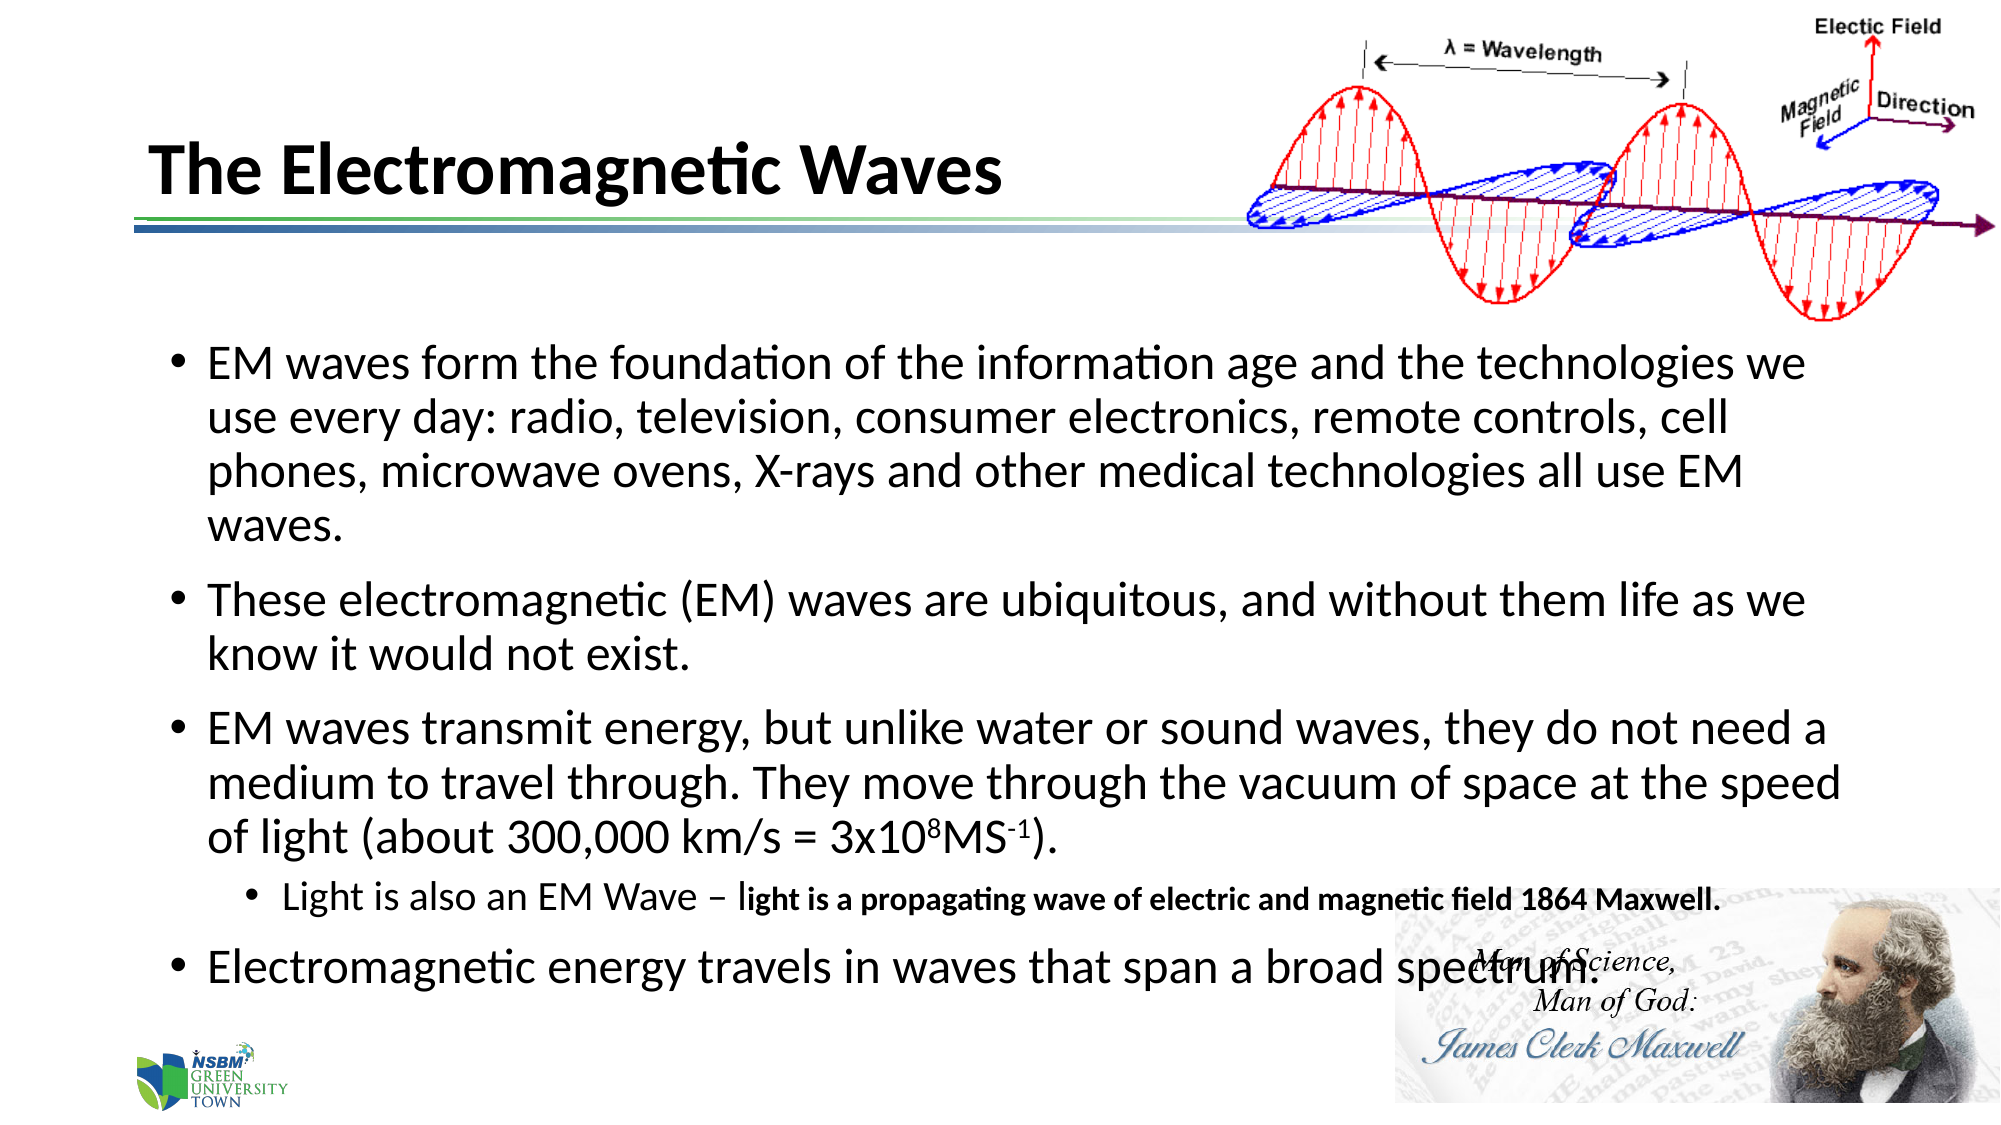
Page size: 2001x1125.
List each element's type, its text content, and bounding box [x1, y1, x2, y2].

title The Electromagnetic Waves [133, 85, 1228, 256]
picture [137, 1042, 288, 1111]
picture [1228, 0, 2000, 394]
picture [1395, 888, 2000, 1103]
list EM waves form the foundation of the information age and the technologies we use every day: radio, television, consumer electronics, remote controls, cell phones, microwave ovens, X-rays and other medical technologies all use EM waves. These electromagnetic (EM) waves are ubiquitous, and without them life as we know it would not exist. EM waves transmit energy, but unlike water or sound waves, they do not need a medium to travel through. They move through the vacuum of space at the speed of light (about 300,000 km/s = 3x108MS-1). Light is also an EM Wave – light is a propagating wave of electric and magnetic field 1864 Maxwell. Electromagnetic energy travels in waves that span a broad spectrum. [154, 328, 1880, 1043]
